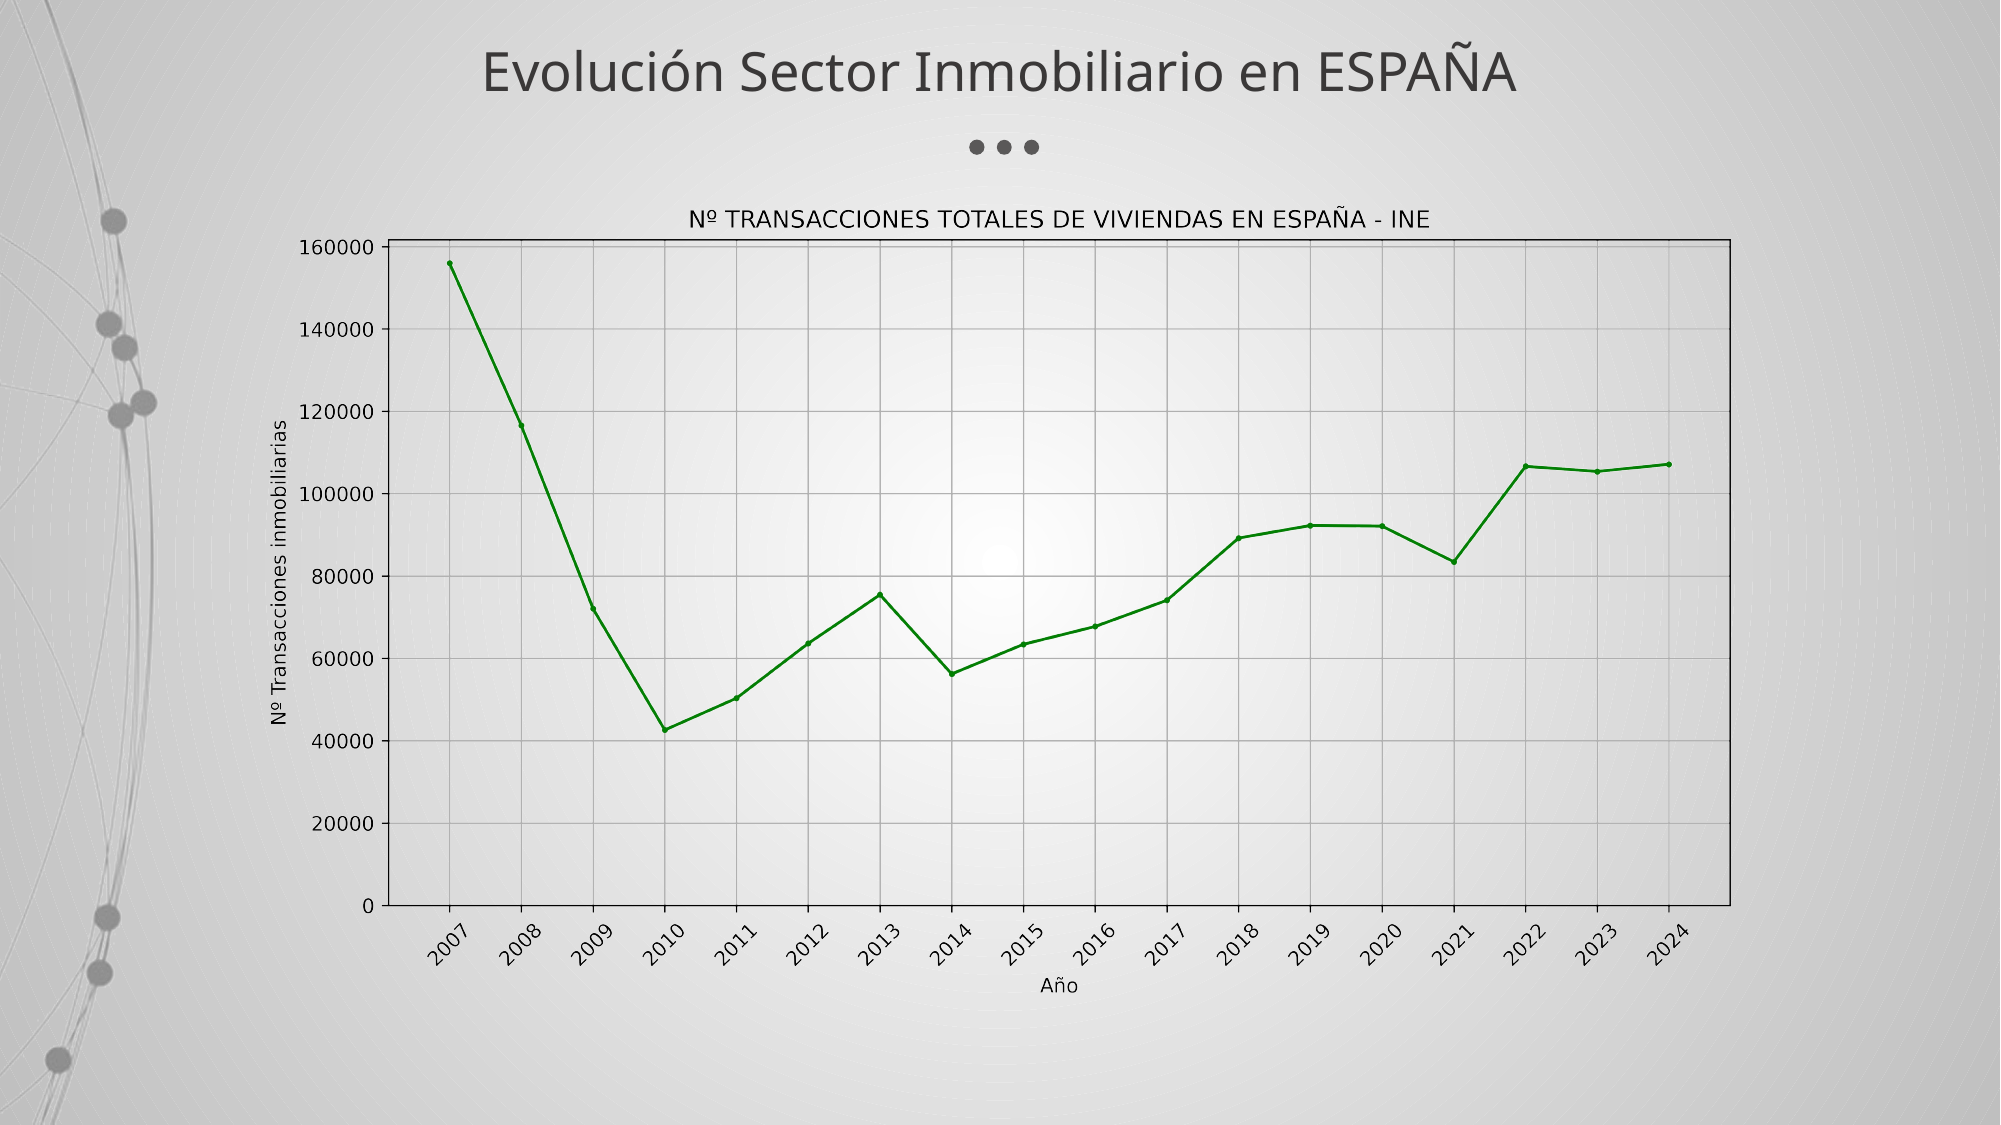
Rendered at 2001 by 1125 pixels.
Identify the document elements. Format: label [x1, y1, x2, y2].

picture [256, 195, 1744, 1012]
text_box [417, 29, 1582, 155]
picture [0, 0, 181, 1125]
